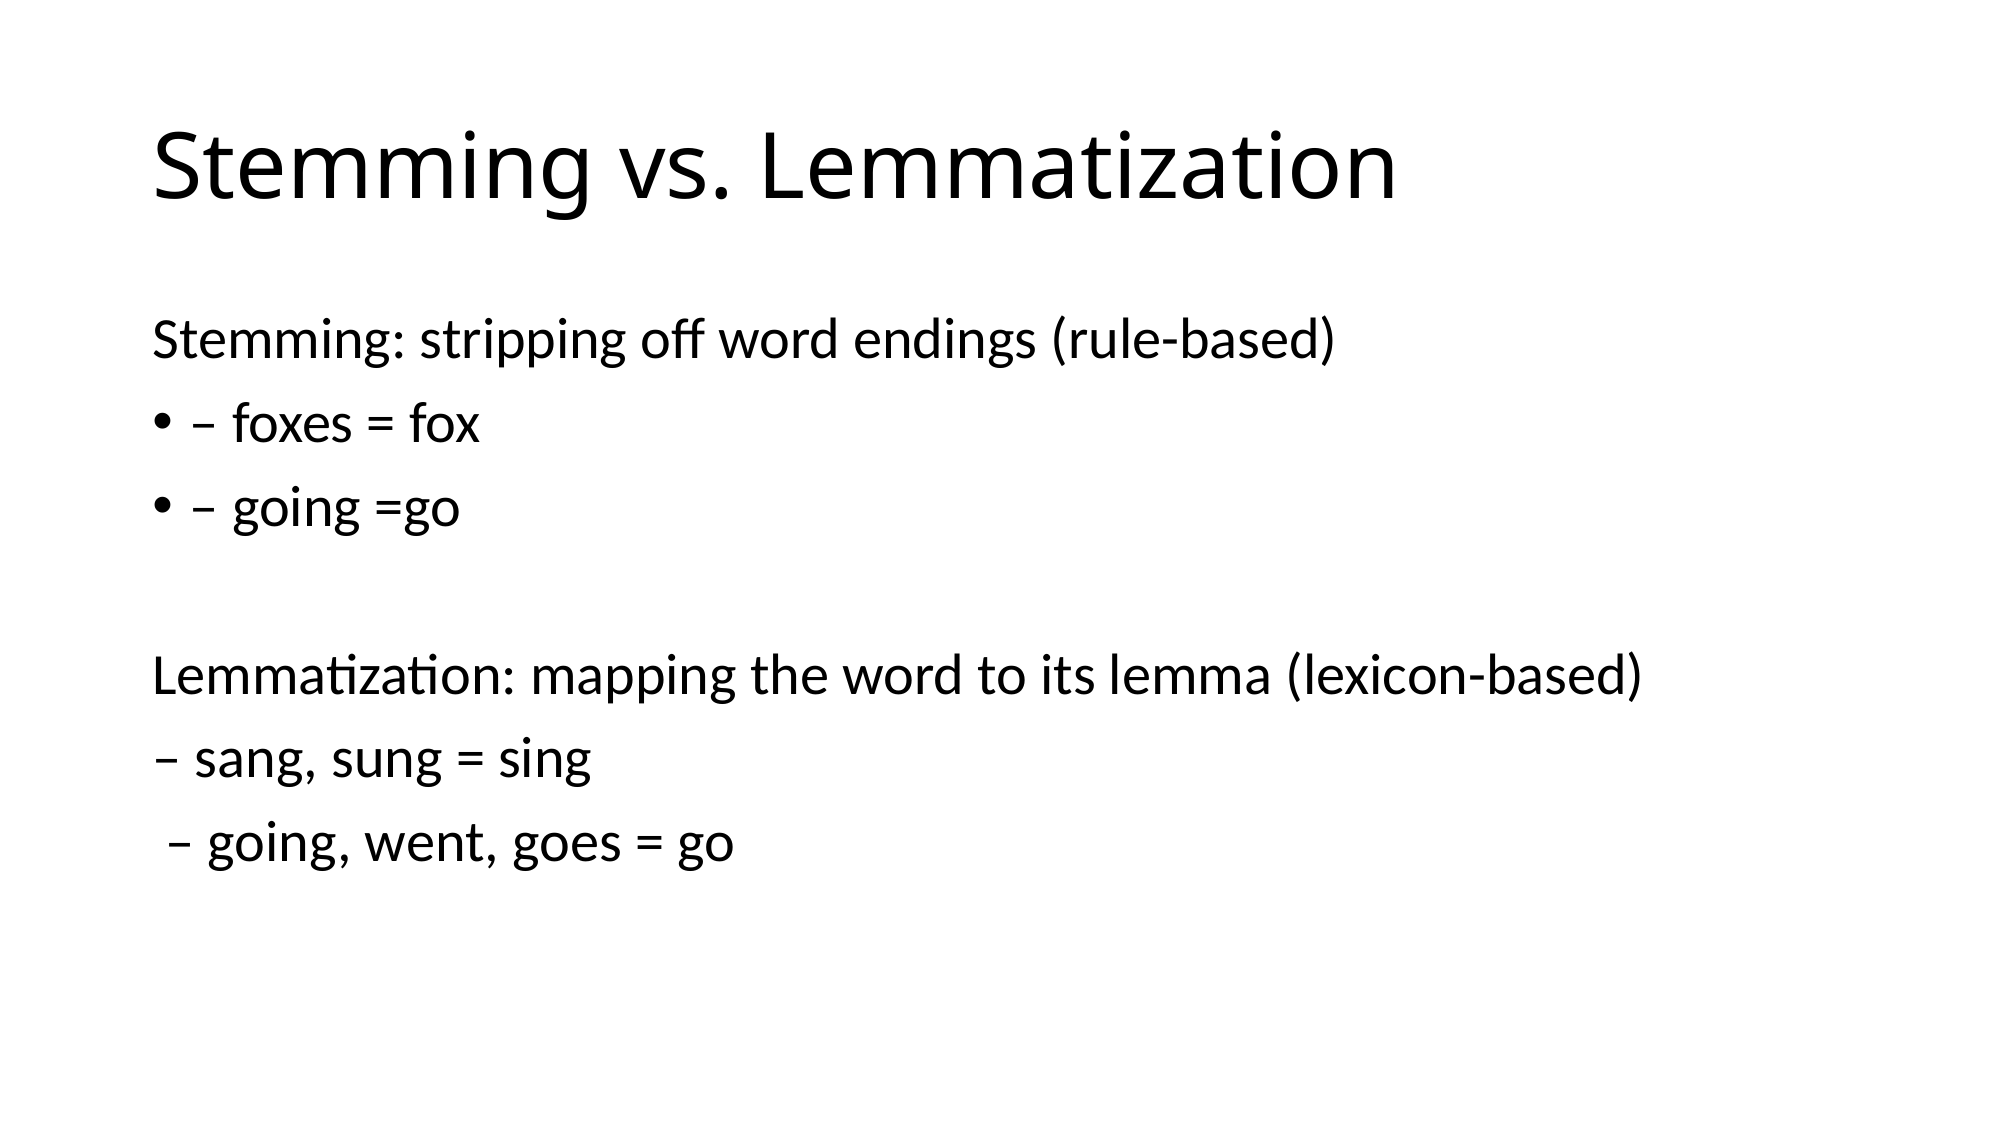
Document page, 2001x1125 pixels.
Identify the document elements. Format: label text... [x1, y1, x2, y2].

list Stemming: stripping off word endings (rule-based) – foxes = fox – going =go Lemmatization: mapping the word to its lemma (lexicon-based) – sang, sung = sing – going, went, goes = go [137, 301, 1863, 1015]
title Stemming vs. Lemmatization [137, 59, 1863, 278]
